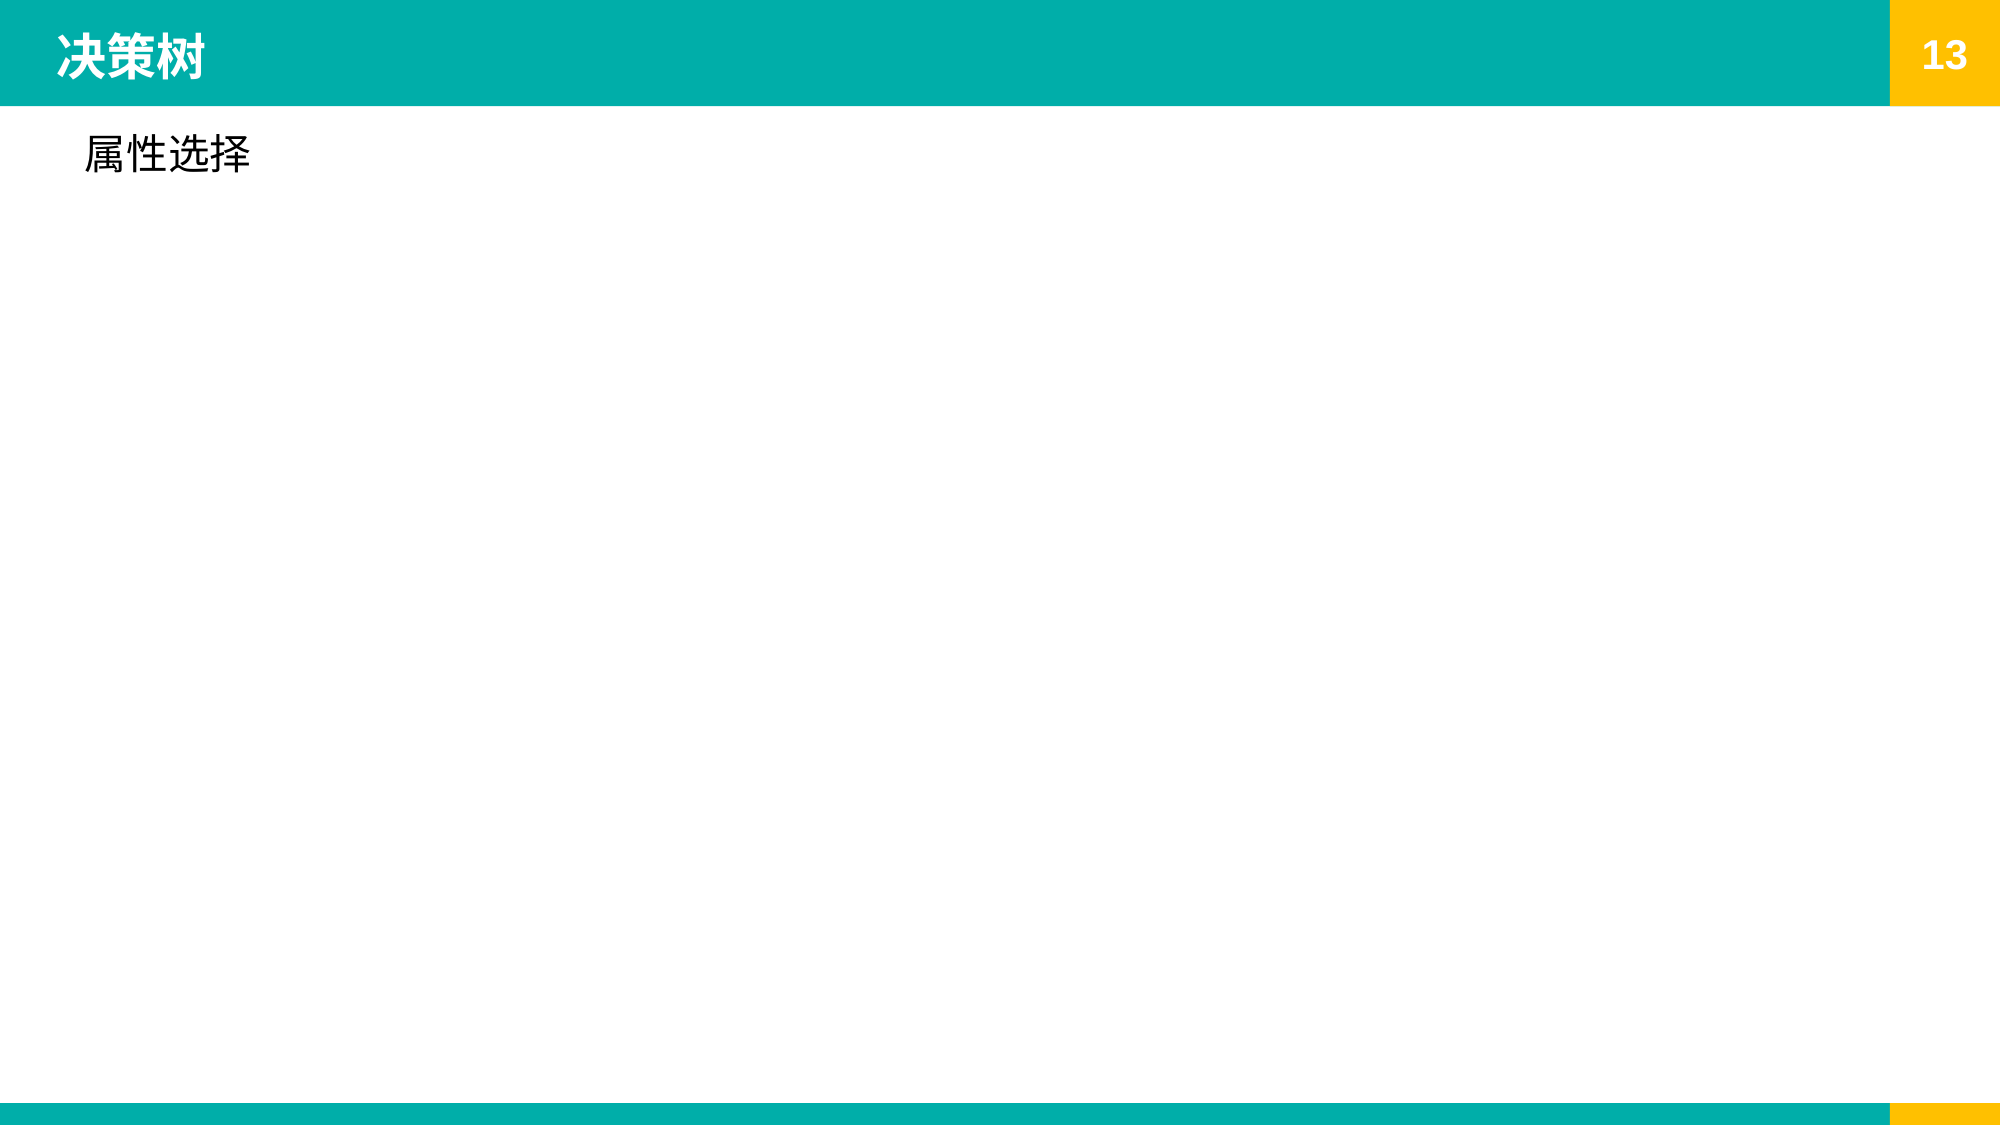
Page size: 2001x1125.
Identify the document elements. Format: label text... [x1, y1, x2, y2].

title 决策树 [41, 6, 1842, 94]
list 属性选择 [69, 120, 1892, 191]
